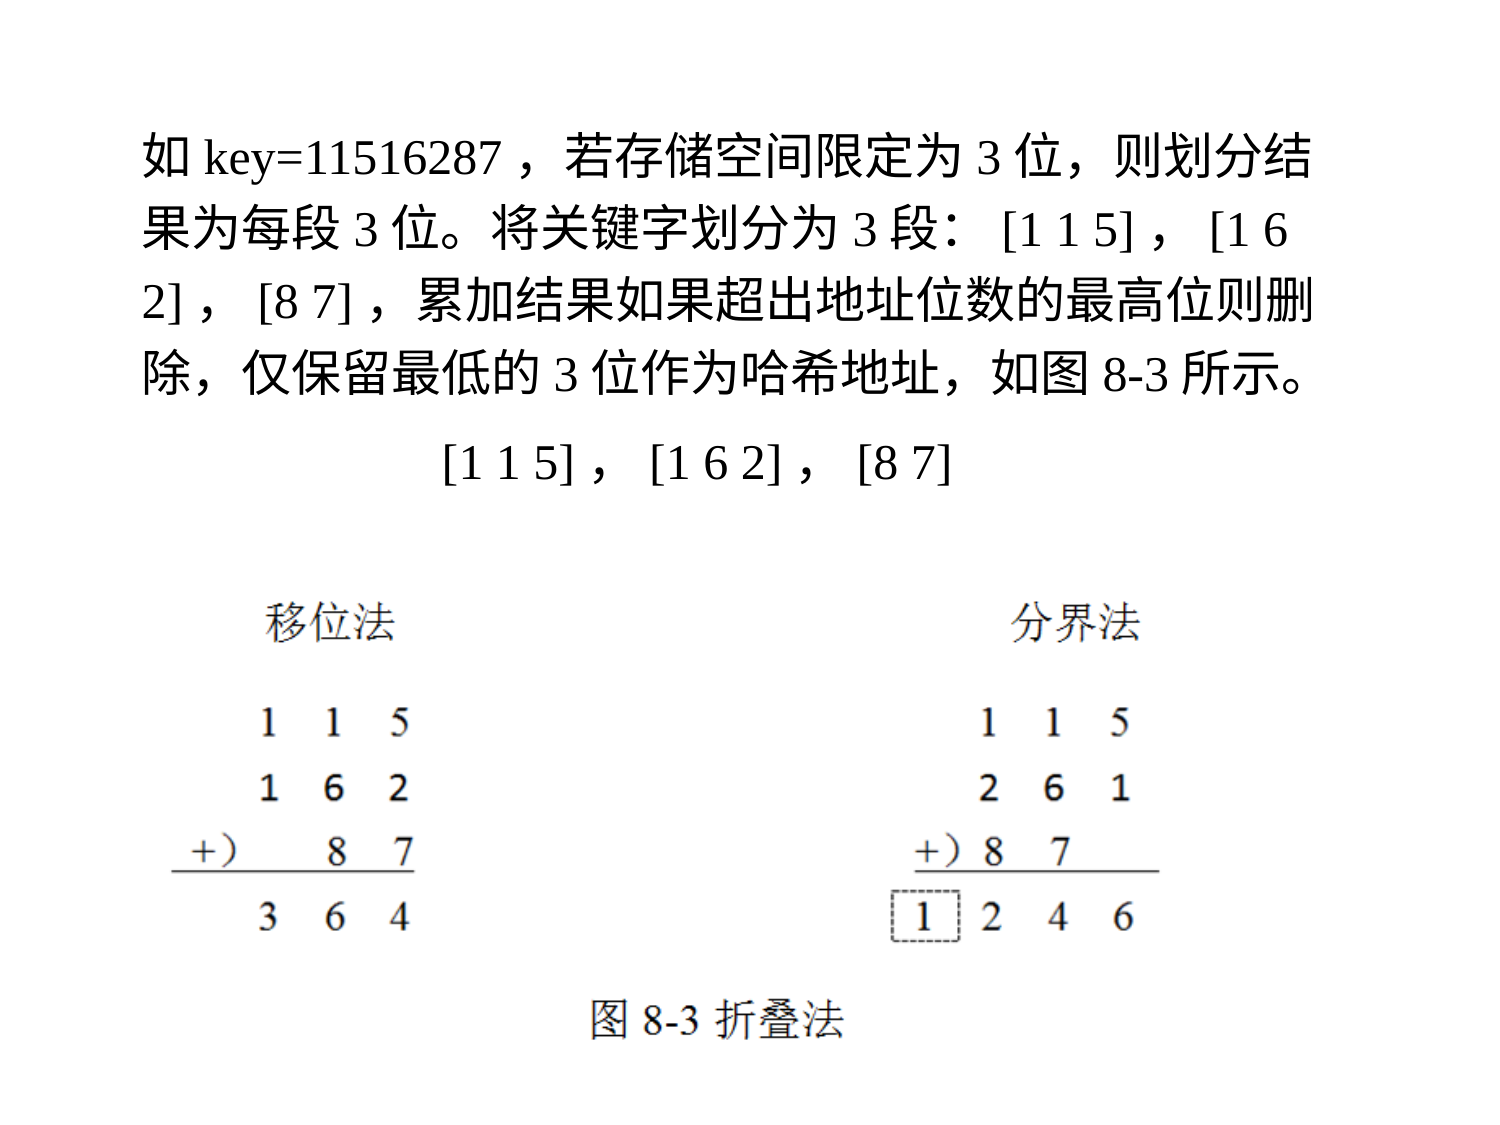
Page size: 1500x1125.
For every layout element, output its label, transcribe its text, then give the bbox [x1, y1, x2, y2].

picture [105, 597, 1215, 1067]
list 如key=11516287，若存储空间限定为3位，则划分结果为每段3位。将关键字划分为3段：[1 1 5]，[1 6 2]，[8 7]，累加结果如果超出地址位数的最高位则删除，仅保留最低的3位作为哈希地址，如图8-3所示。 [1 1 5]，[1 6 2]，[8 7] [70, 105, 1370, 855]
